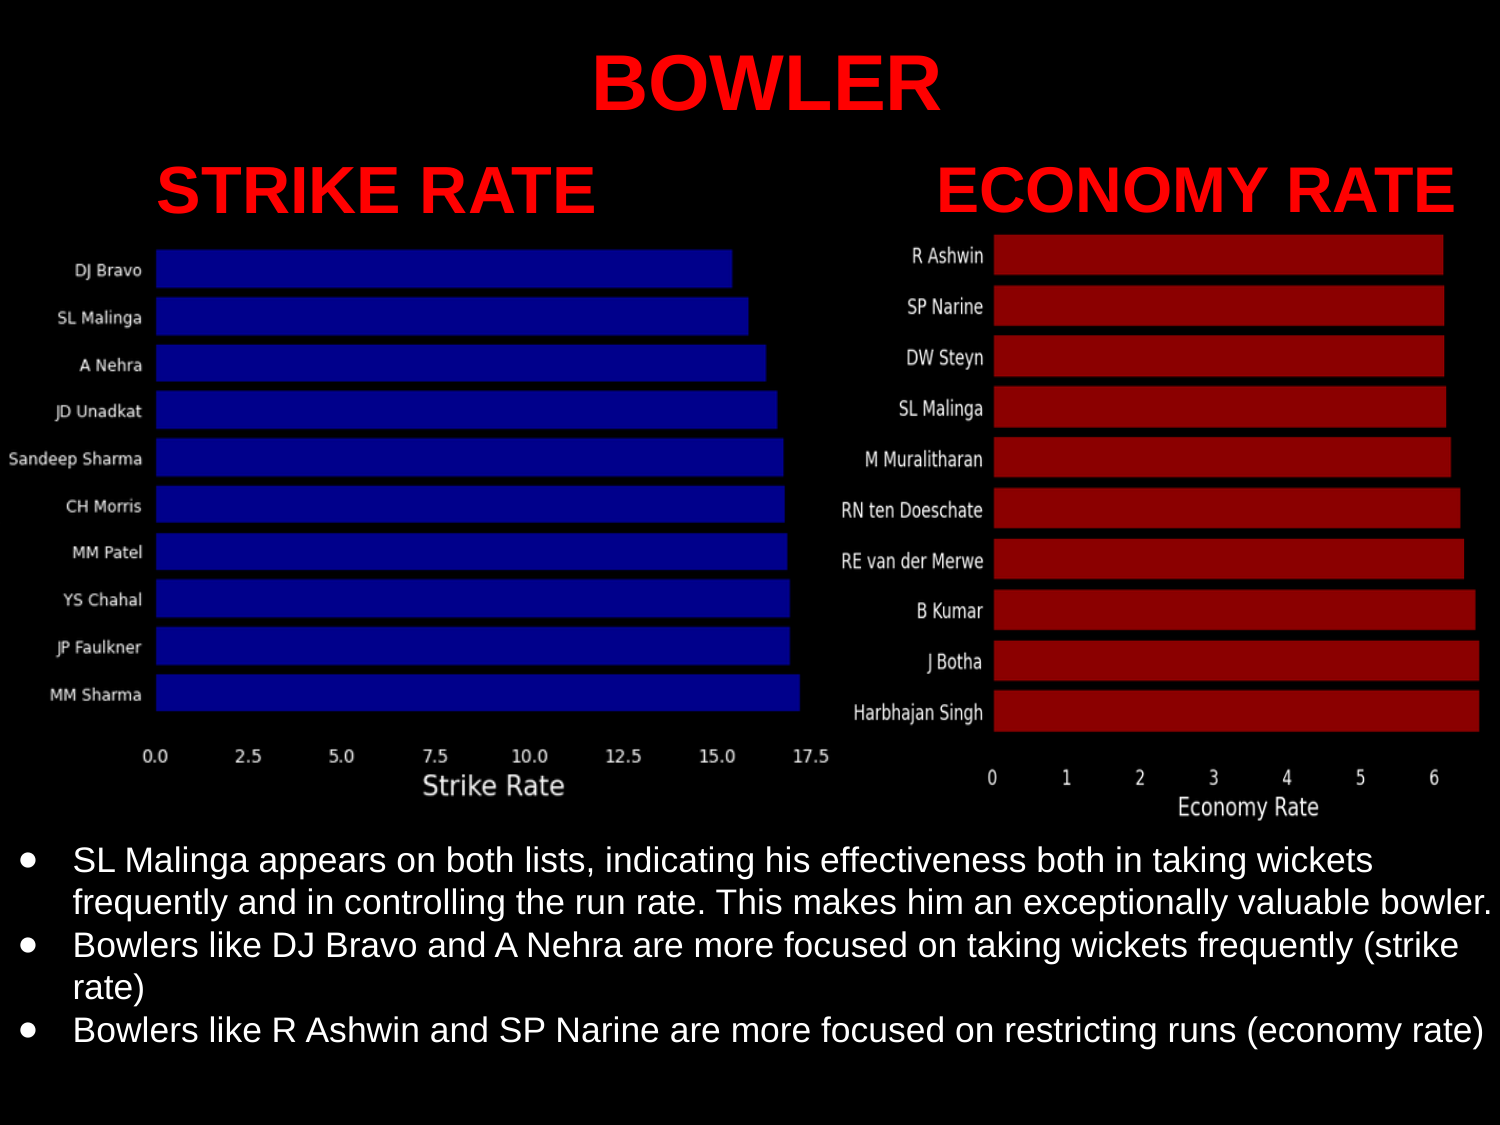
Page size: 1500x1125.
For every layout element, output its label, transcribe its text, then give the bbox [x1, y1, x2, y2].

picture [840, 226, 1483, 822]
text_box ECONOMY RATE [921, 132, 1500, 241]
picture [0, 242, 831, 807]
text_box STRIKE RATE [141, 131, 659, 240]
text_box SL Malinga appears on both lists, indicating his effectiveness both in taking wickets frequently and in controlling the run rate. This makes him an exceptionally valuable bowler. Bowlers like DJ Bravo and A Nehra are more focused on taking wickets frequently (strike rate) Bowlers like R Ashwin and SP Narine are more focused on restricting runs (economy rate) [0, 821, 1500, 1065]
text_box BOWLER [575, 16, 976, 142]
